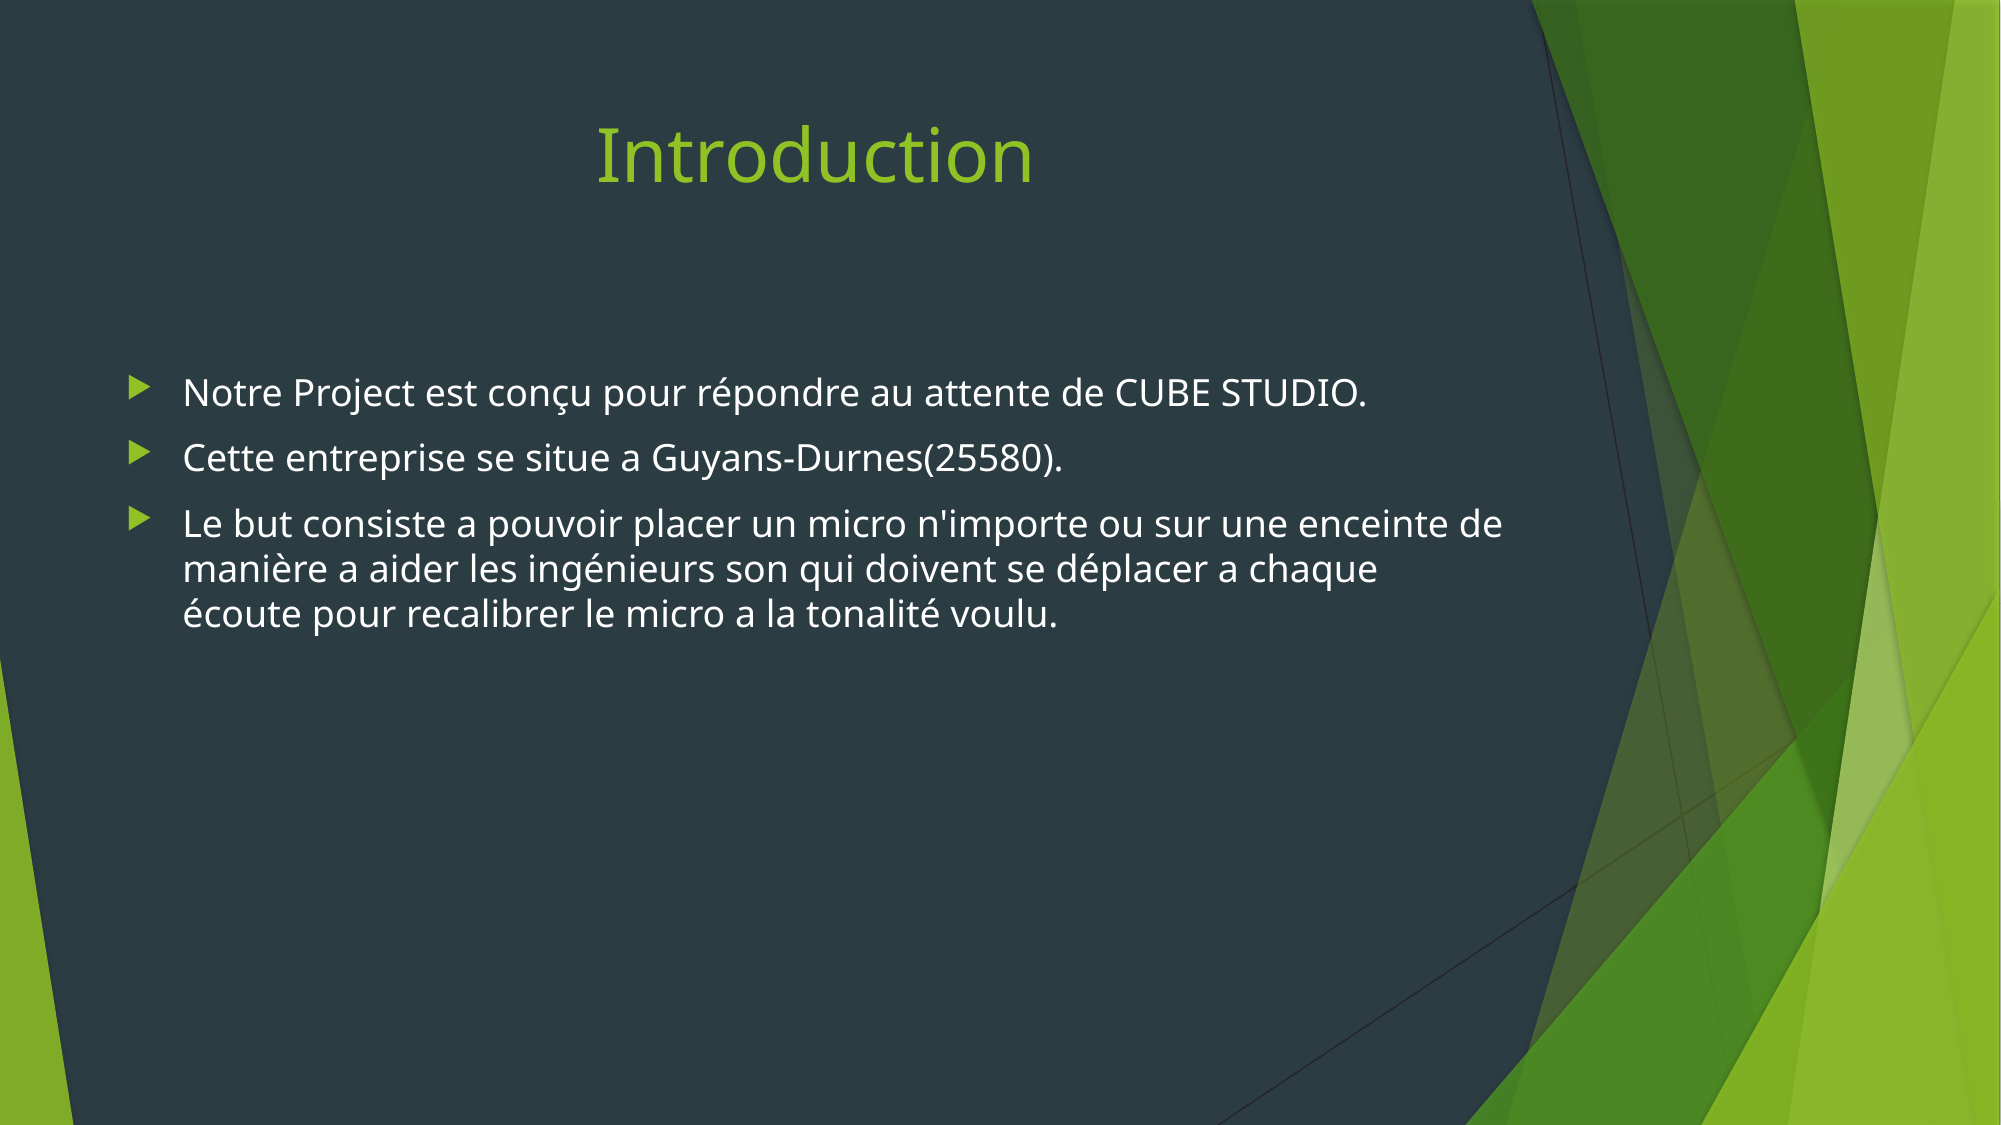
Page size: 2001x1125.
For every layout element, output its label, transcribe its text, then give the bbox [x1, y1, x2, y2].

title Introduction [111, 99, 1522, 317]
list Notre Project est conçu pour répondre au attente de CUBE STUDIO. Cette entreprise se situe a Guyans-Durnes(25580). Le but consiste a pouvoir placer un micro n'importe ou sur une enceinte de manière a aider les ingénieurs son qui doivent se déplacer a chaque écoute pour recalibrer le micro a la tonalité voulu. [111, 361, 1522, 675]
